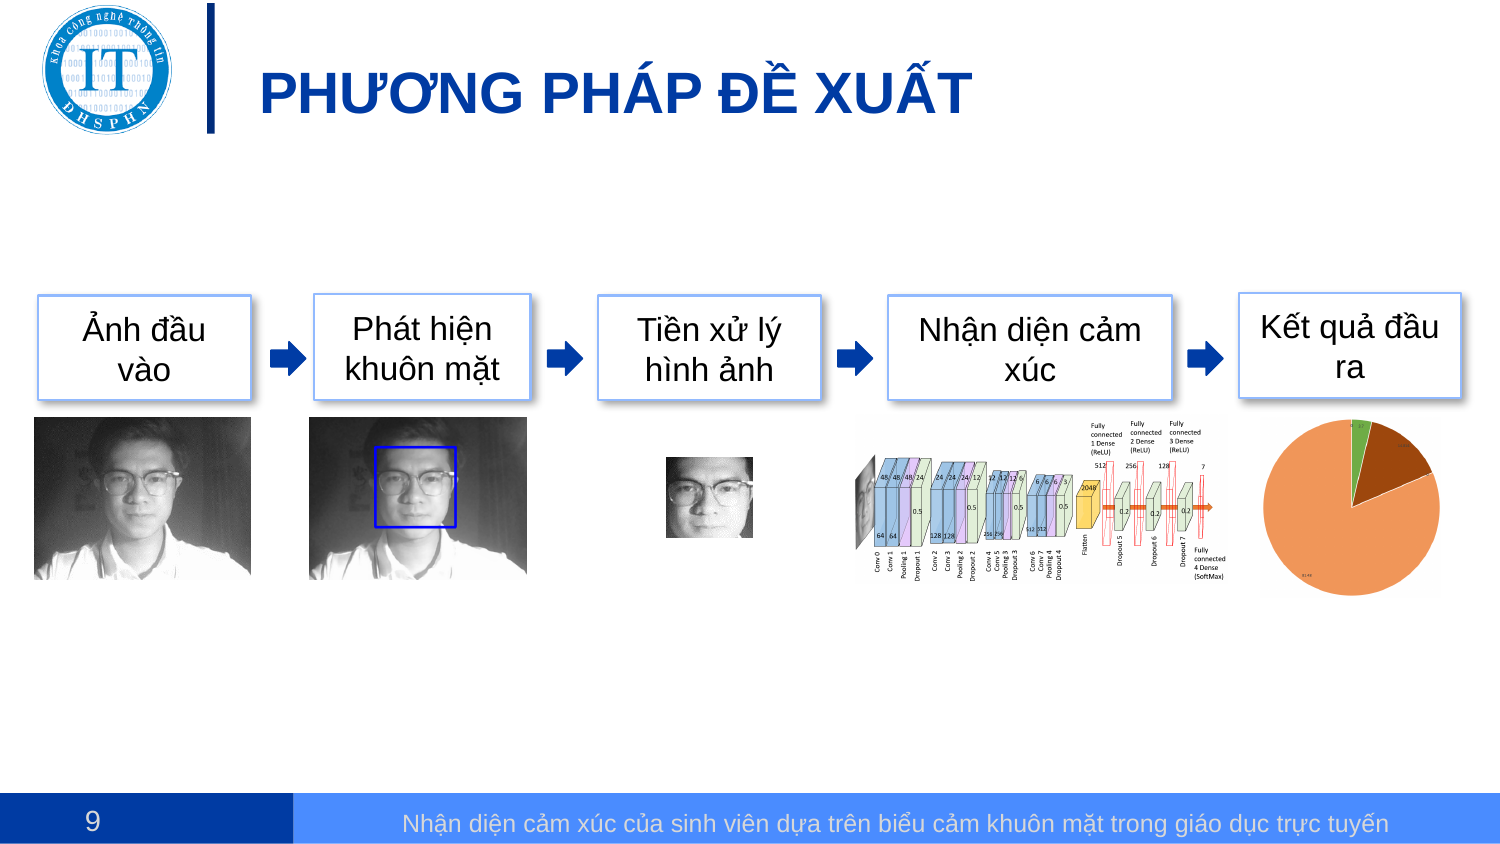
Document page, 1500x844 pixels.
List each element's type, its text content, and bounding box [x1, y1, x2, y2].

text_box [835, 339, 875, 378]
picture [854, 414, 1228, 584]
picture [309, 417, 527, 580]
picture [666, 457, 753, 538]
text_box Ảnh đầu vào [36, 293, 253, 402]
picture [37, 0, 178, 141]
title PHƯƠNG PHÁP ĐỀ XUẤT [244, 39, 1360, 134]
text_box [1186, 339, 1226, 378]
text_box Phát hiện khuôn mặt [312, 292, 533, 402]
text_box [205, 1, 217, 136]
text_box [545, 339, 585, 378]
text_box Tiền xử lý hình ảnh [596, 293, 823, 402]
picture [1260, 417, 1441, 599]
text_box Kết quả đầu ra [1237, 291, 1463, 400]
picture [34, 417, 252, 580]
text_box Nhận diện cảm xúc [886, 293, 1174, 402]
text_box [268, 339, 308, 378]
